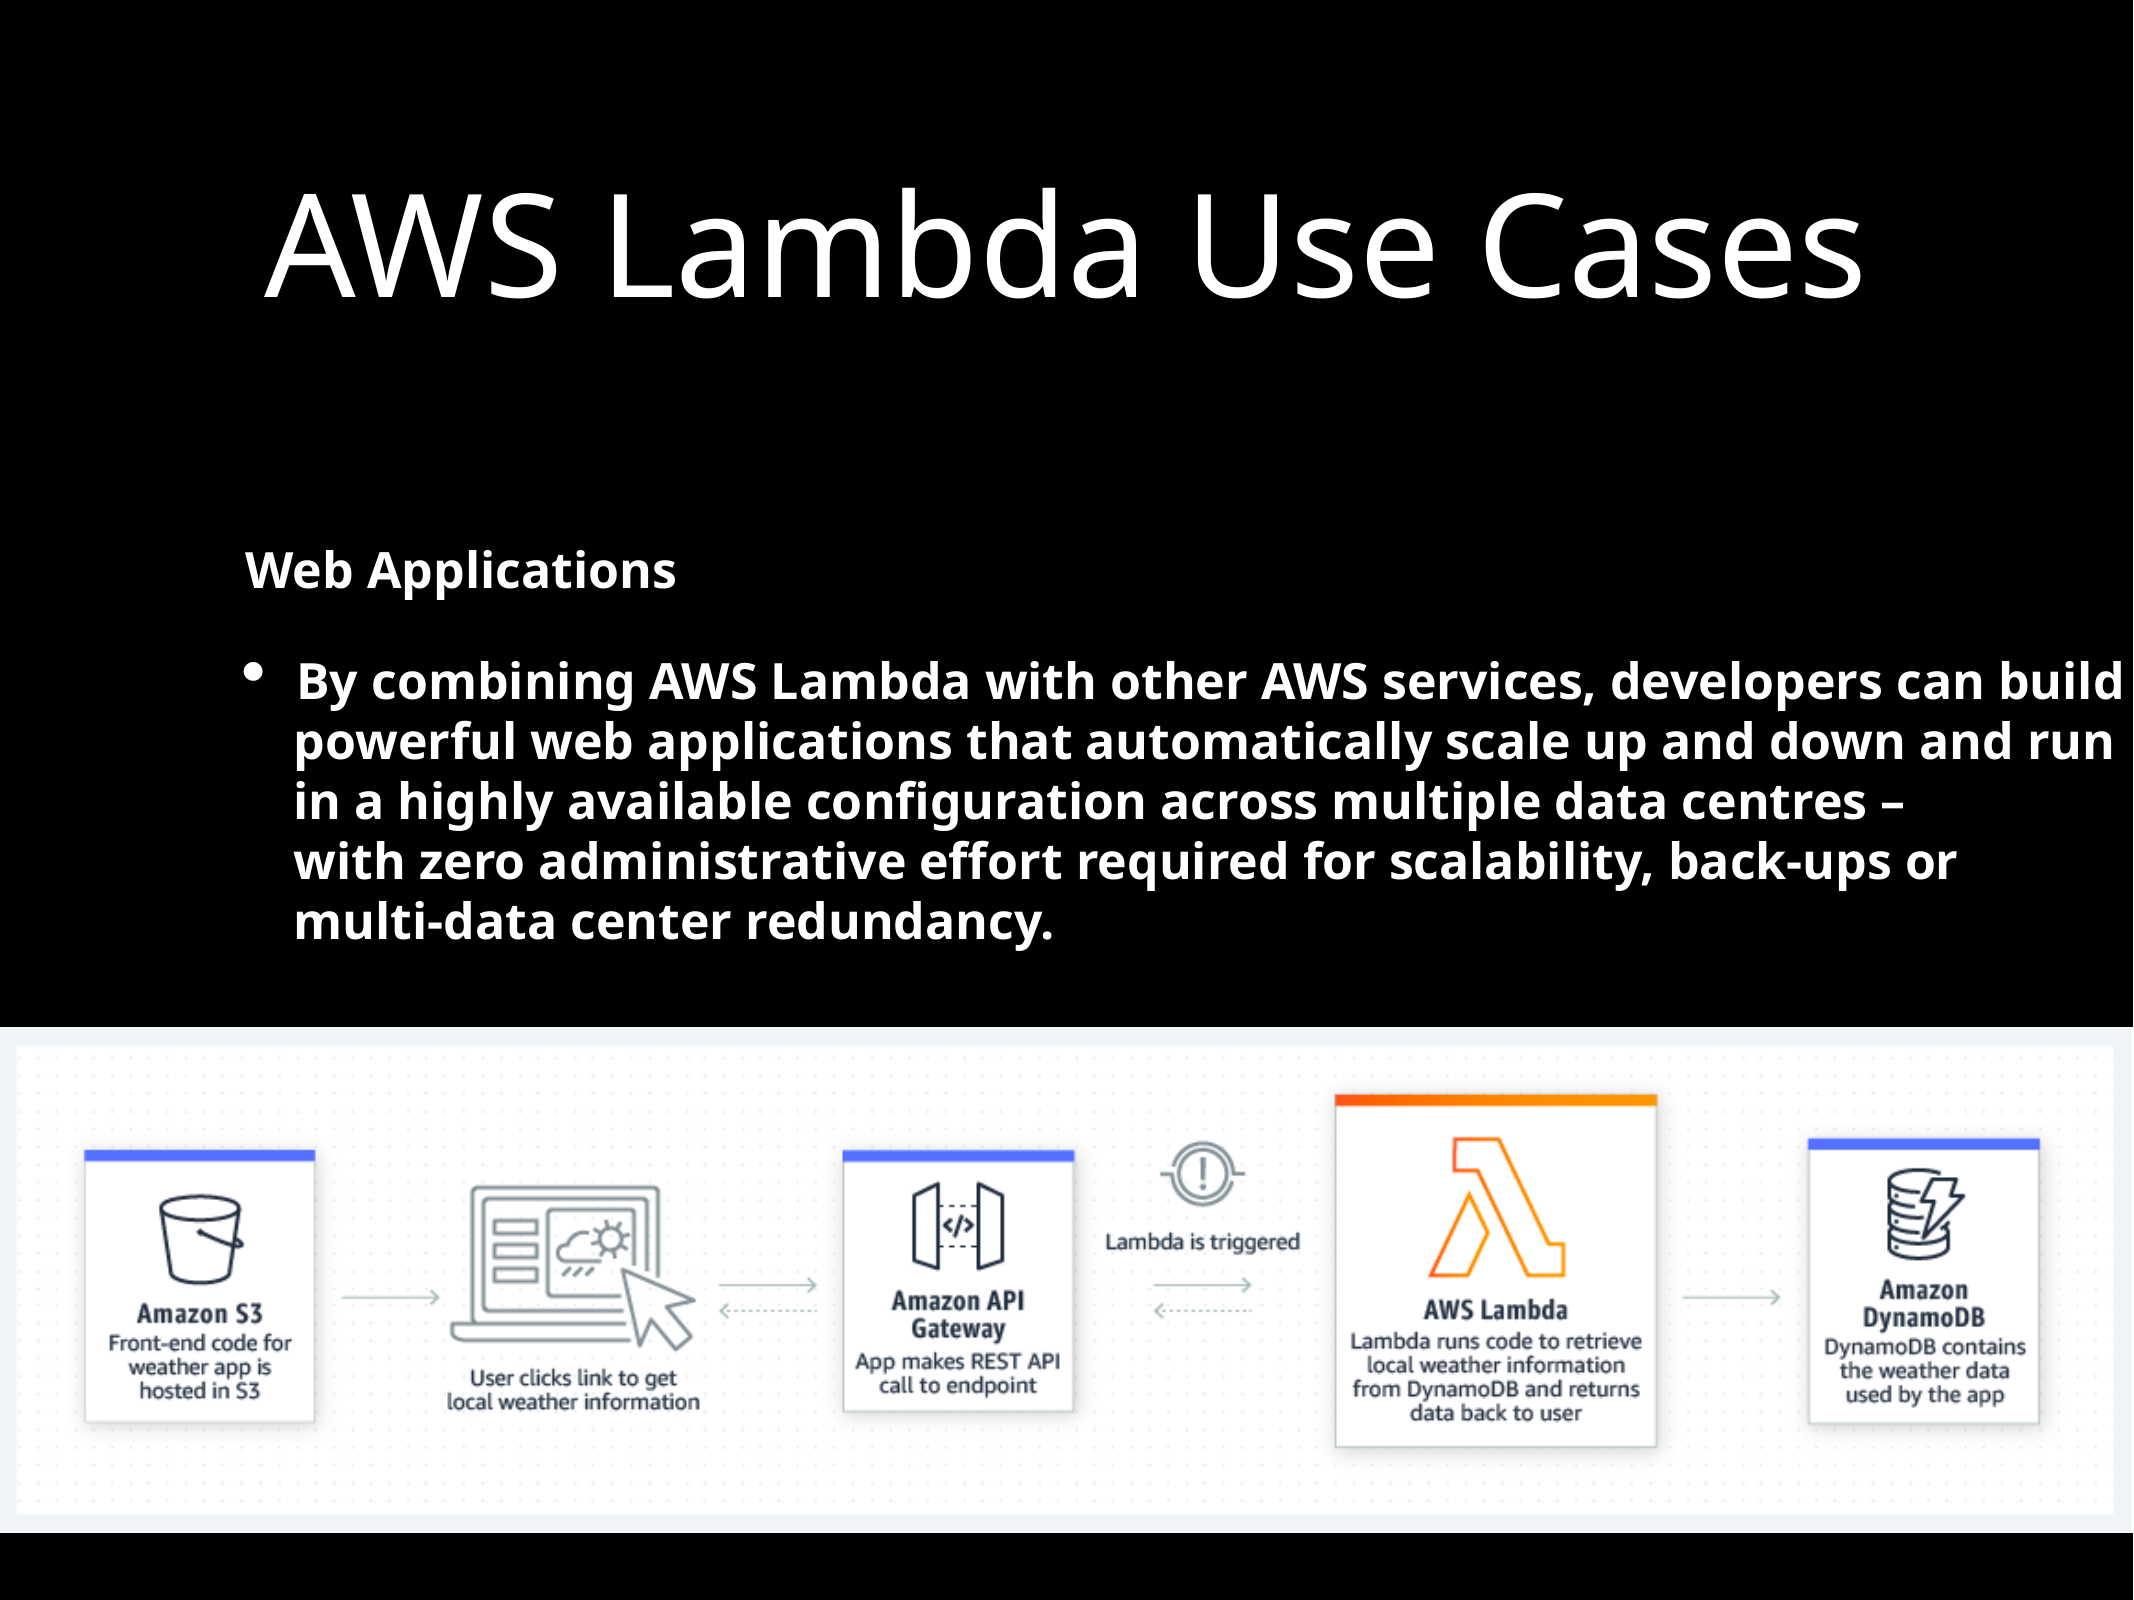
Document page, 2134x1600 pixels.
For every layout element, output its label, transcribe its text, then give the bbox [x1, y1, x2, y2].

picture [0, 1027, 2134, 1533]
title AWS Lambda Use Cases [66, 0, 2067, 336]
text_box By combining AWS Lambda with other AWS services, developers can build powerful web applications that automatically scale up and down and run in a highly available configuration across multiple data centres – with zero administrative effort required for scalability, back-ups or multi-data center redundancy. [233, 641, 2134, 959]
text_box Web Applications [237, 530, 686, 607]
